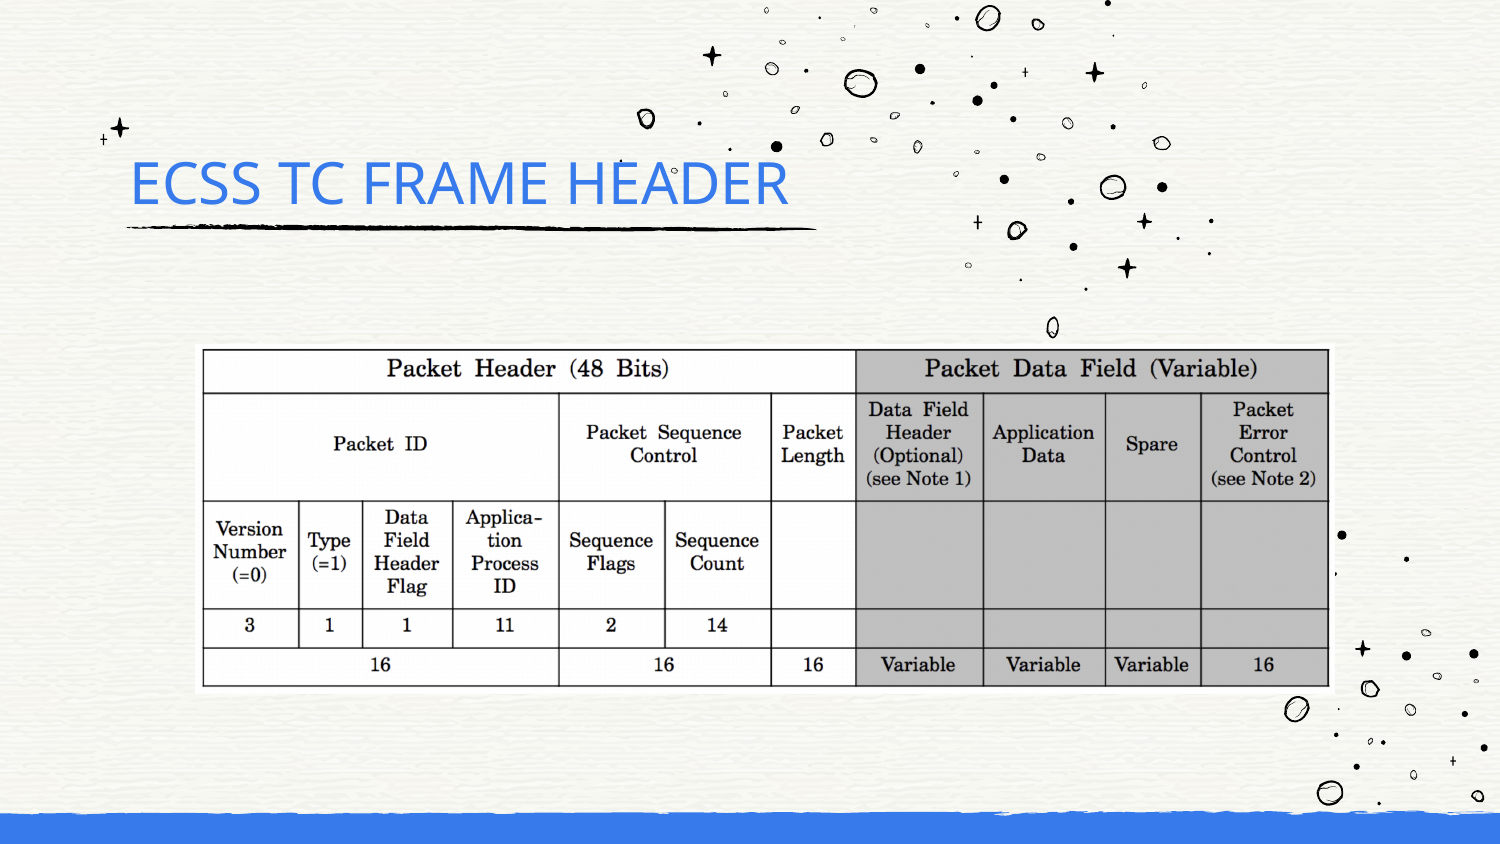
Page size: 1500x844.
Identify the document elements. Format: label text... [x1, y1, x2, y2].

picture [0, 0, 1500, 815]
text_box [125, 223, 818, 232]
text_box [1000, 811, 1010, 815]
text_box [100, 117, 130, 146]
title ECSS TC FRAME HEADER [114, 131, 854, 290]
